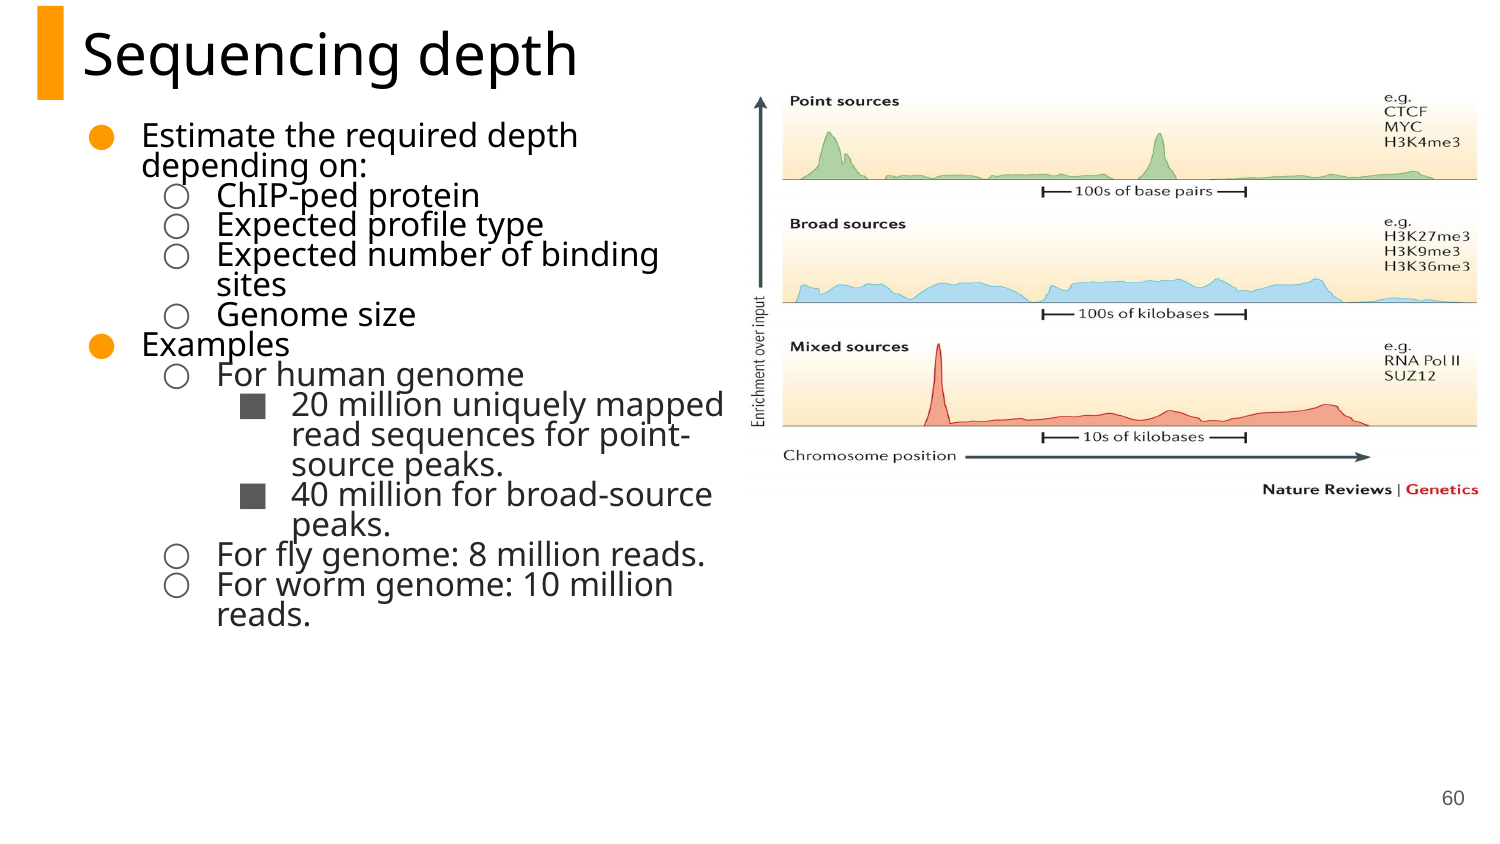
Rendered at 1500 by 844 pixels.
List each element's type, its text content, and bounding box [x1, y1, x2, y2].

title Sequencing depth [67, 10, 1466, 105]
picture [746, 91, 1482, 501]
list Estimate the required depth depending on: ChIP-ped protein Expected profile type Expected number of binding sites Genome size Examples For human genome 20 million uniquely mapped read sequences for point-source peaks. 40 million for broad-source peaks. For fly genome: 8 million reads. For worm genome: 10 million reads. [51, 108, 748, 806]
slide_number ‹#› [1389, 764, 1480, 830]
